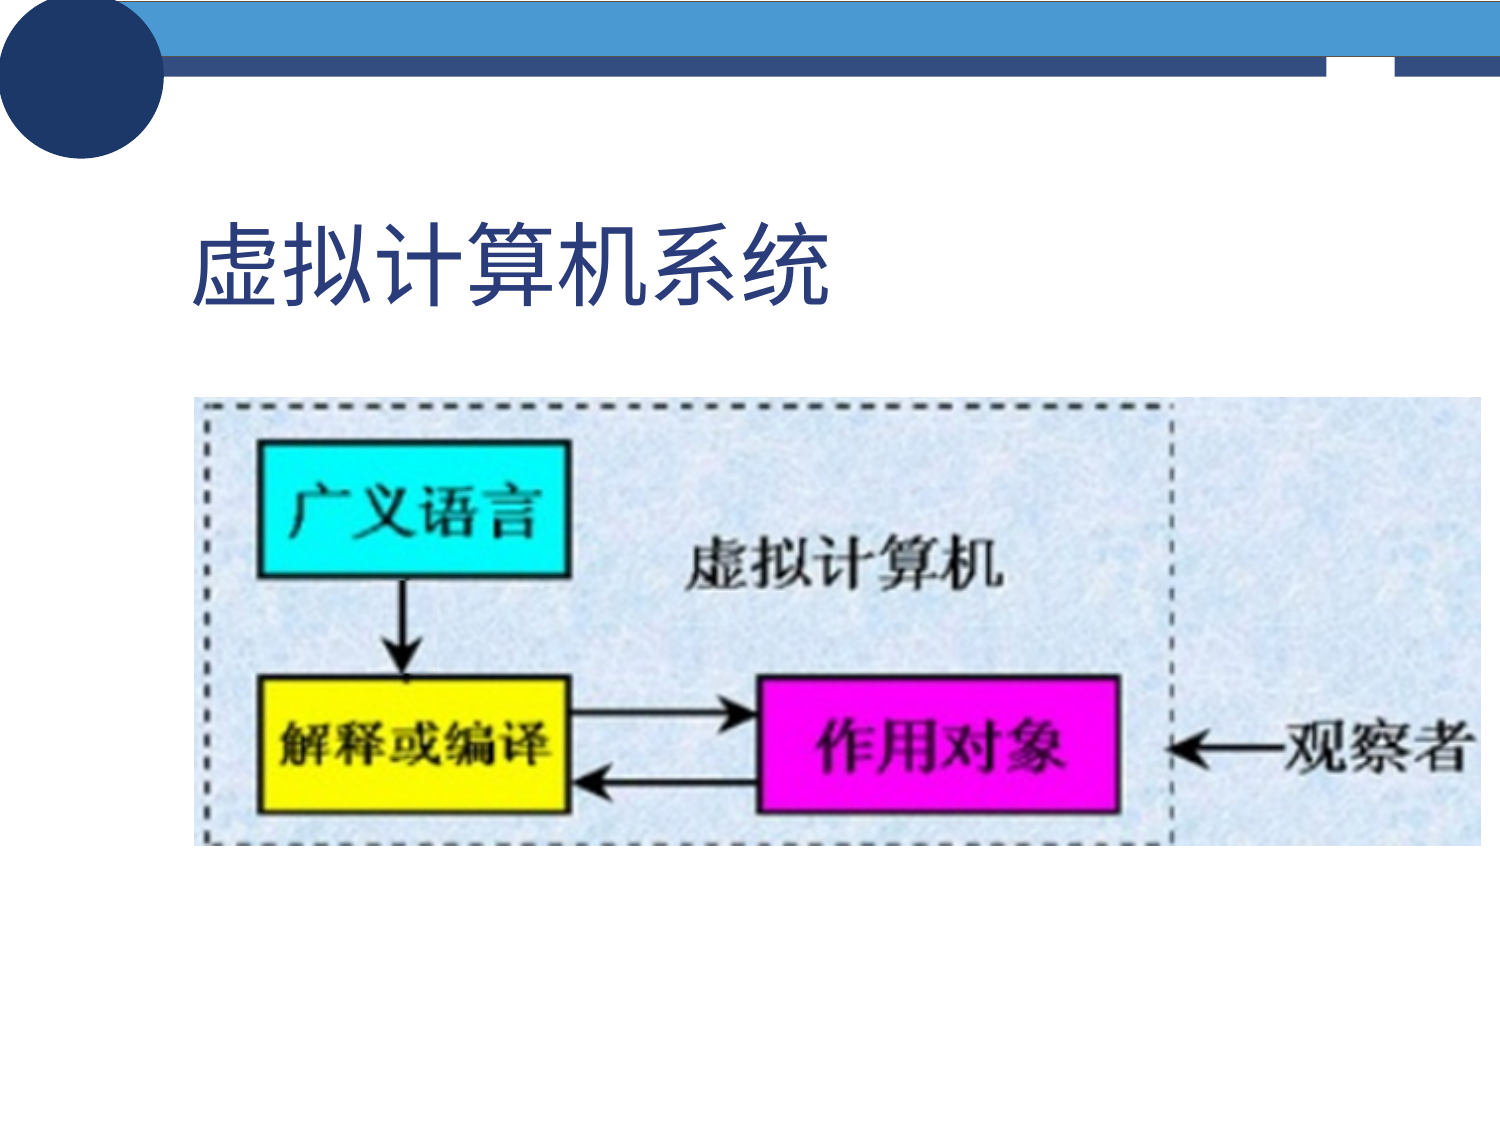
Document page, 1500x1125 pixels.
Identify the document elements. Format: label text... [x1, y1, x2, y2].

title 虚拟计算机系统 [174, 137, 1451, 326]
picture [194, 396, 1481, 847]
